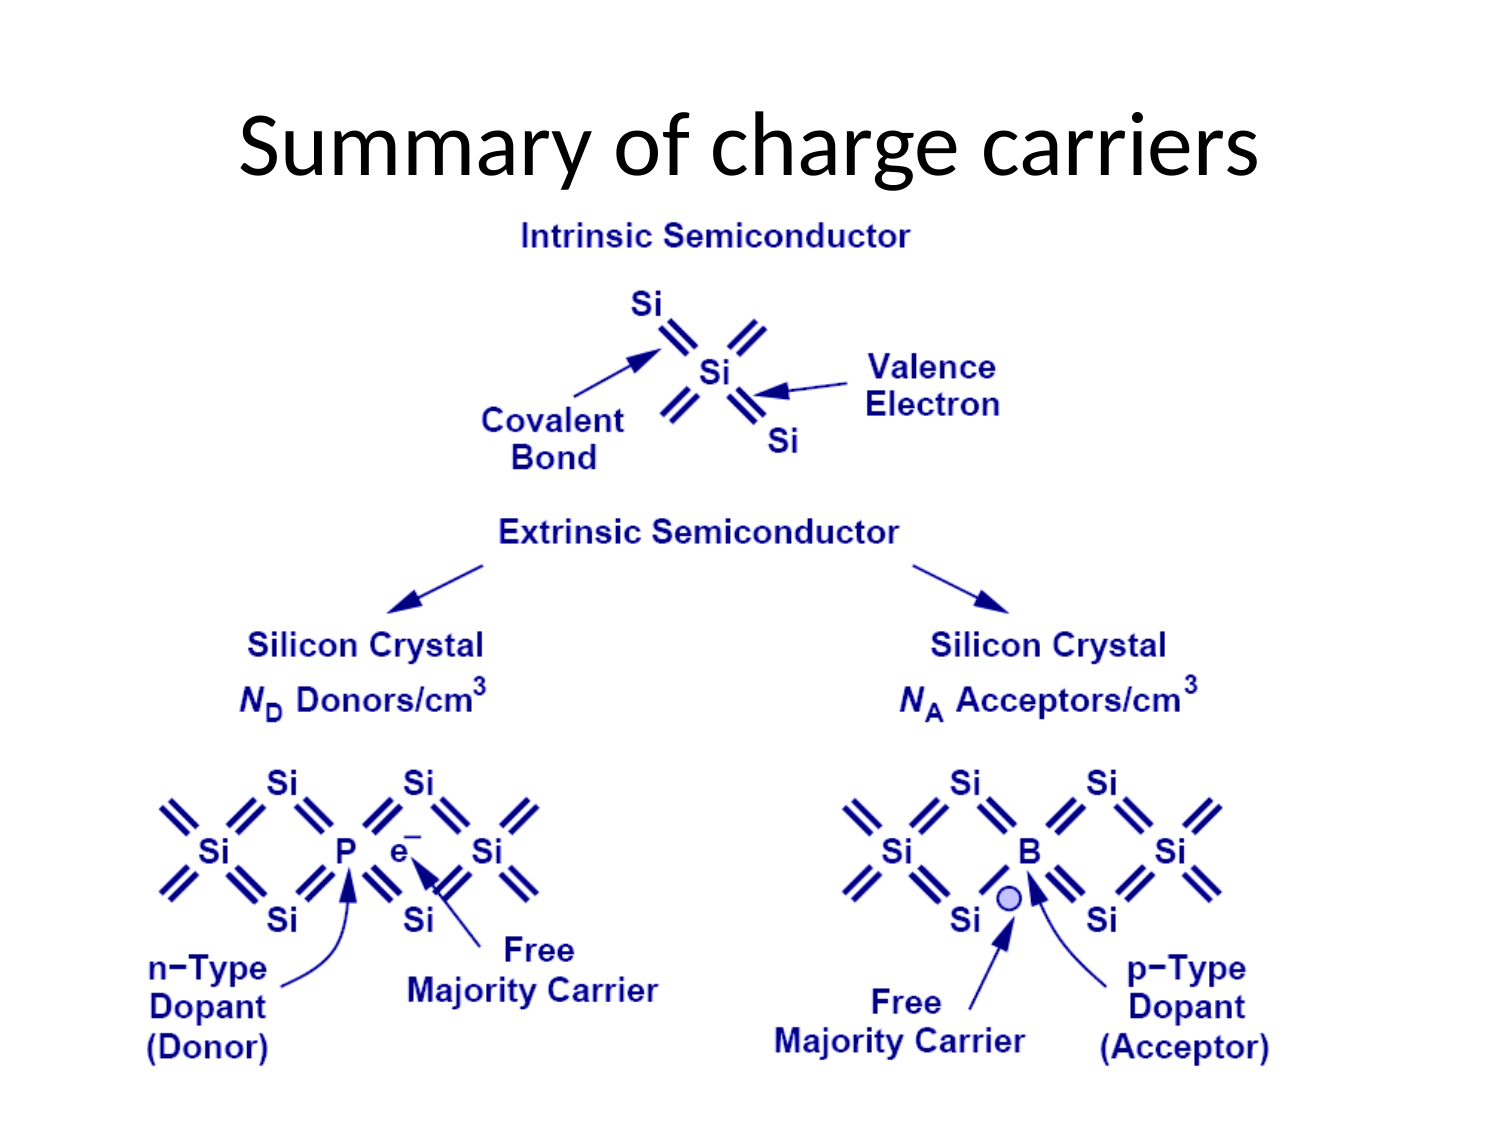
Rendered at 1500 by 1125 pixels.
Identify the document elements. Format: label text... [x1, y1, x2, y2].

title Summary of charge carriers [75, 45, 1425, 233]
picture [137, 212, 1276, 1072]
